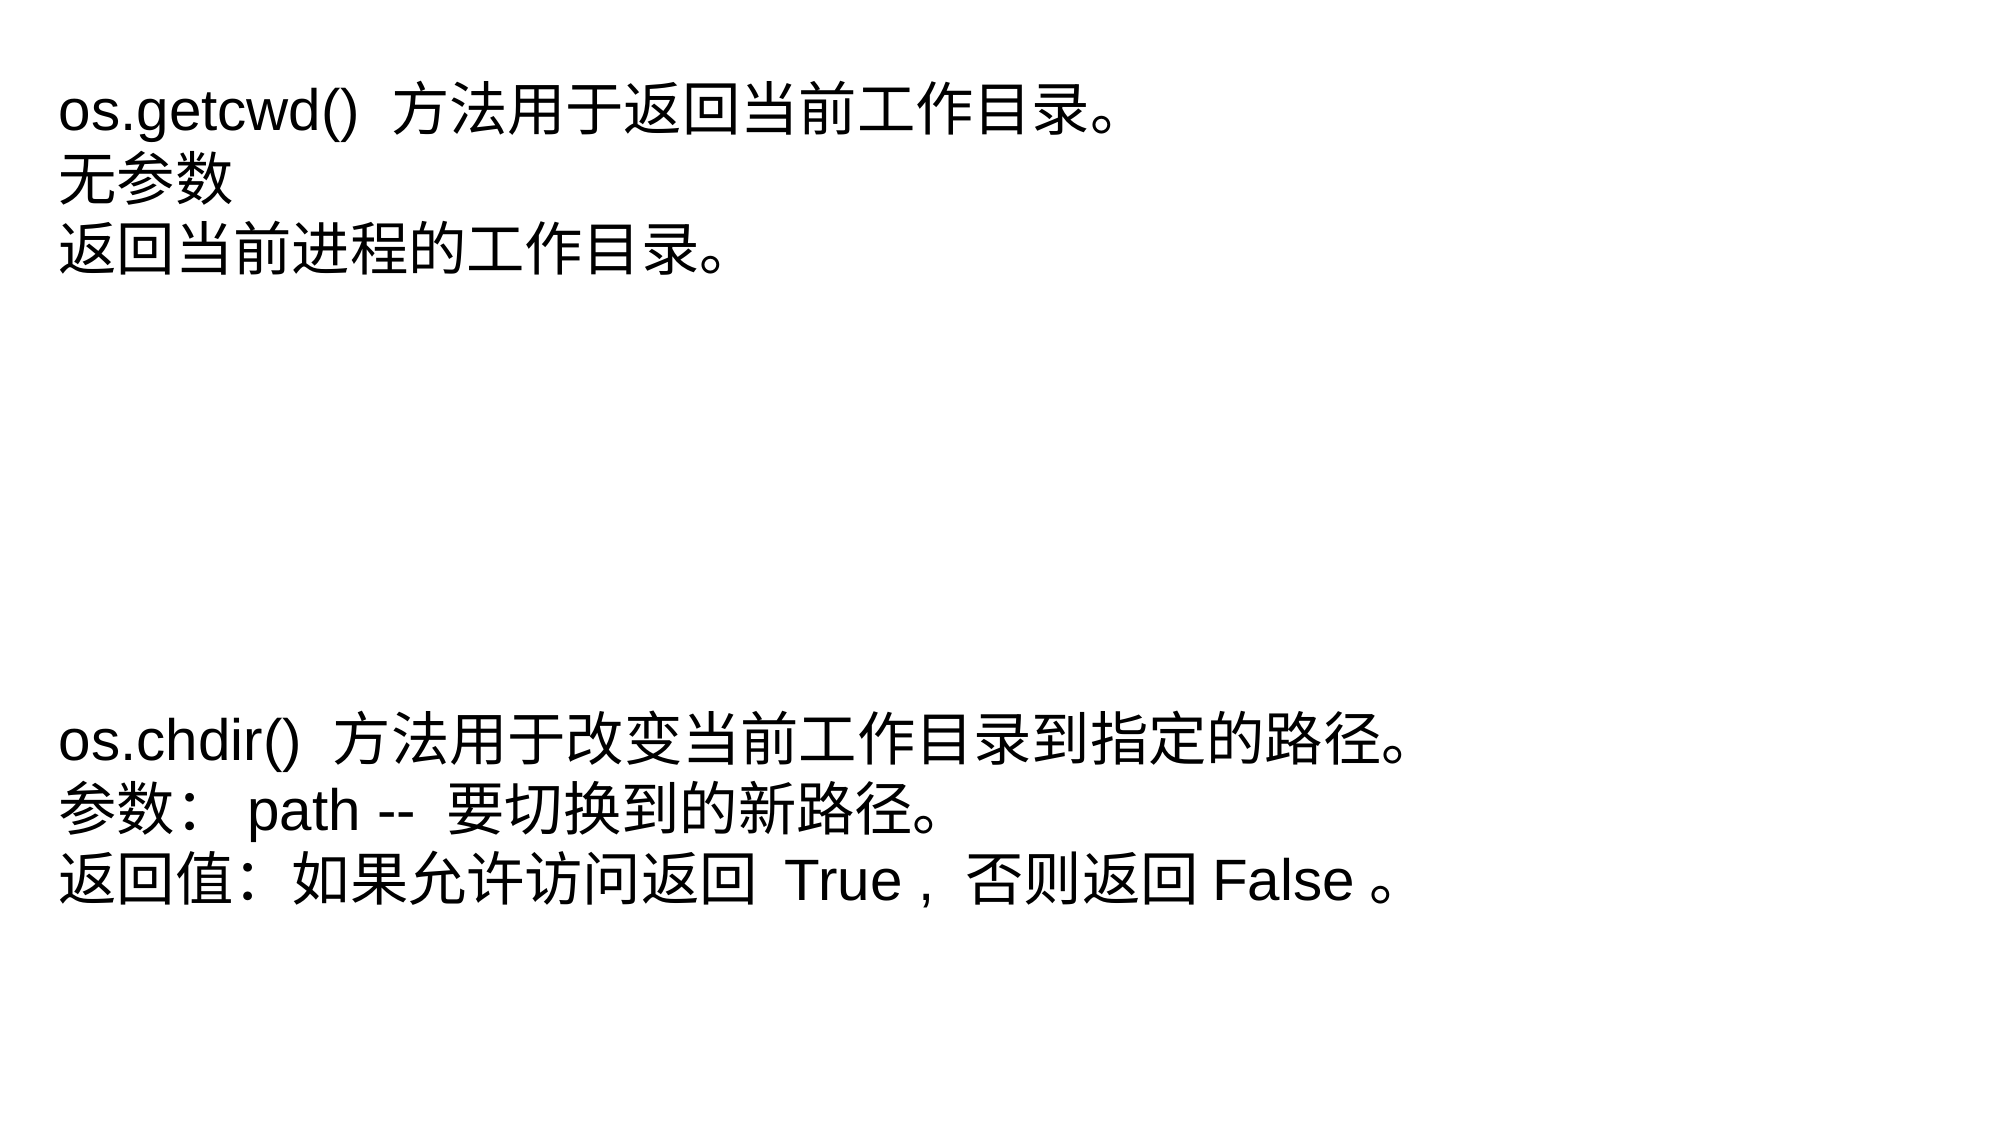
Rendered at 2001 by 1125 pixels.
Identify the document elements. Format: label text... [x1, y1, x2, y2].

text_box os.getcwd() 方法用于返回当前工作目录。 无参数 返回当前进程的工作目录。 os.chdir() 方法用于改变当前工作目录到指定的路径。 参数：path -- 要切换到的新路径。 返回值：如果允许访问返回 True , 否则返回False。 [44, 64, 1937, 920]
